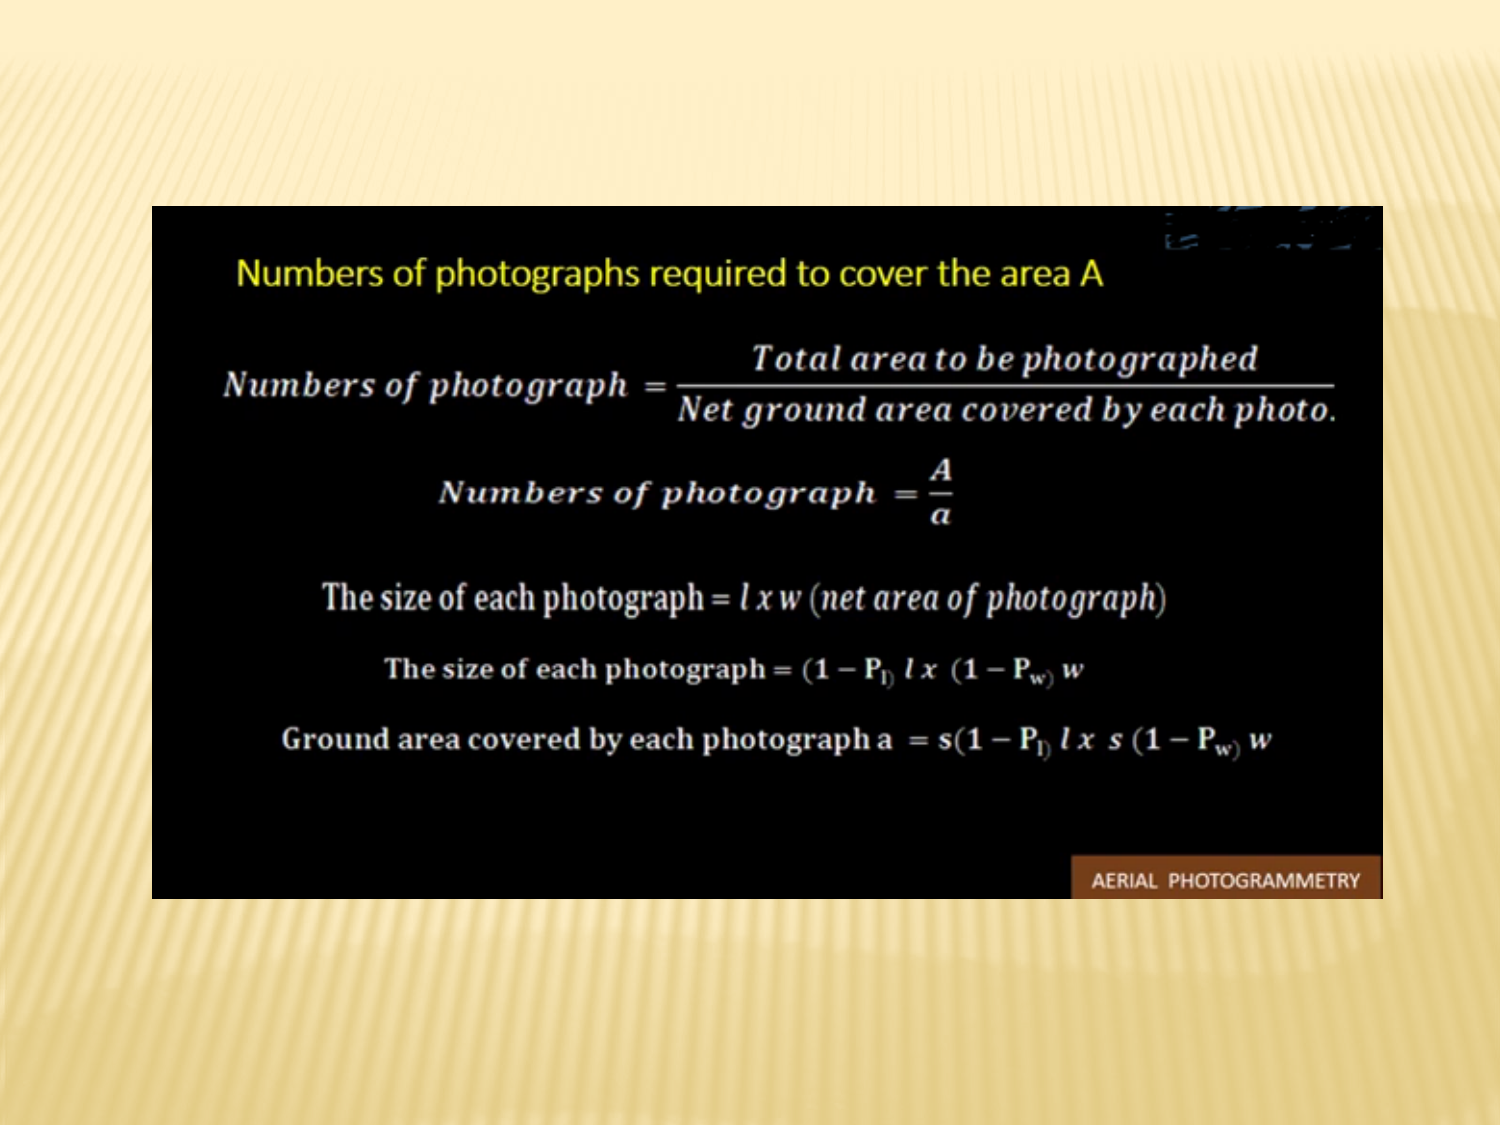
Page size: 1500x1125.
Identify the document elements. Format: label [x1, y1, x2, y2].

picture [151, 206, 1384, 899]
